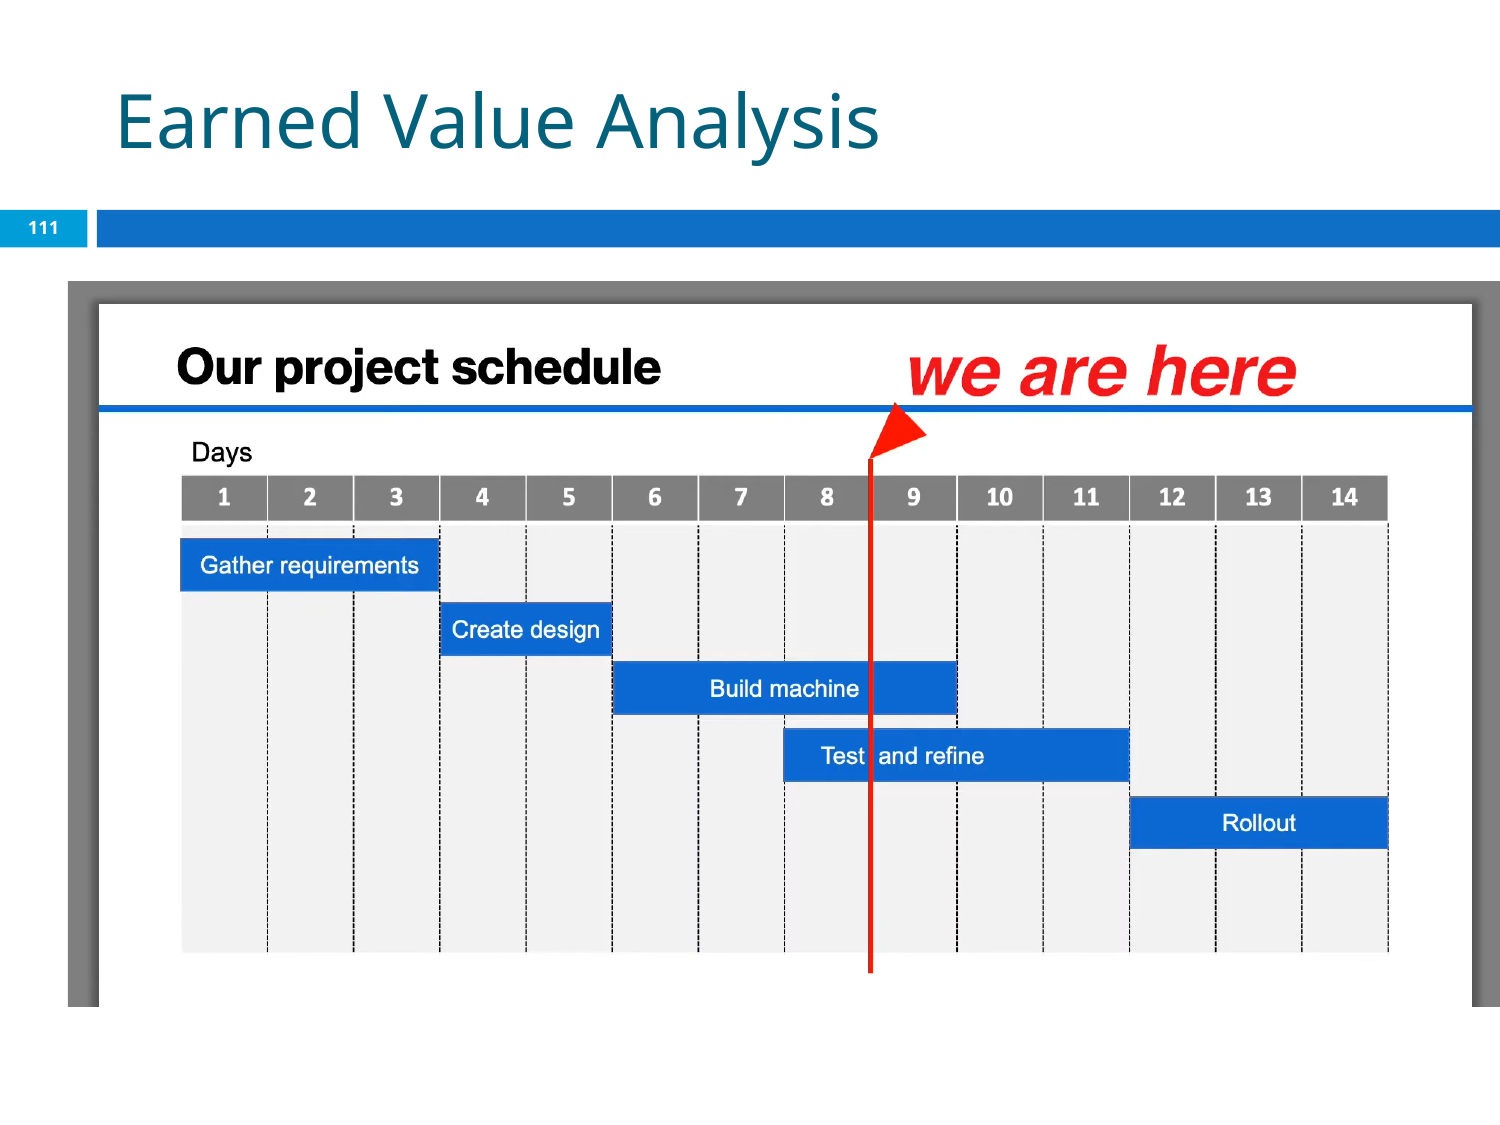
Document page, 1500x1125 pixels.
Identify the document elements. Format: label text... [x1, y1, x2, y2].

title Earned Value Analysis [99, 37, 1438, 200]
picture [67, 281, 1500, 1007]
slide_number ‹#› [0, 208, 88, 249]
